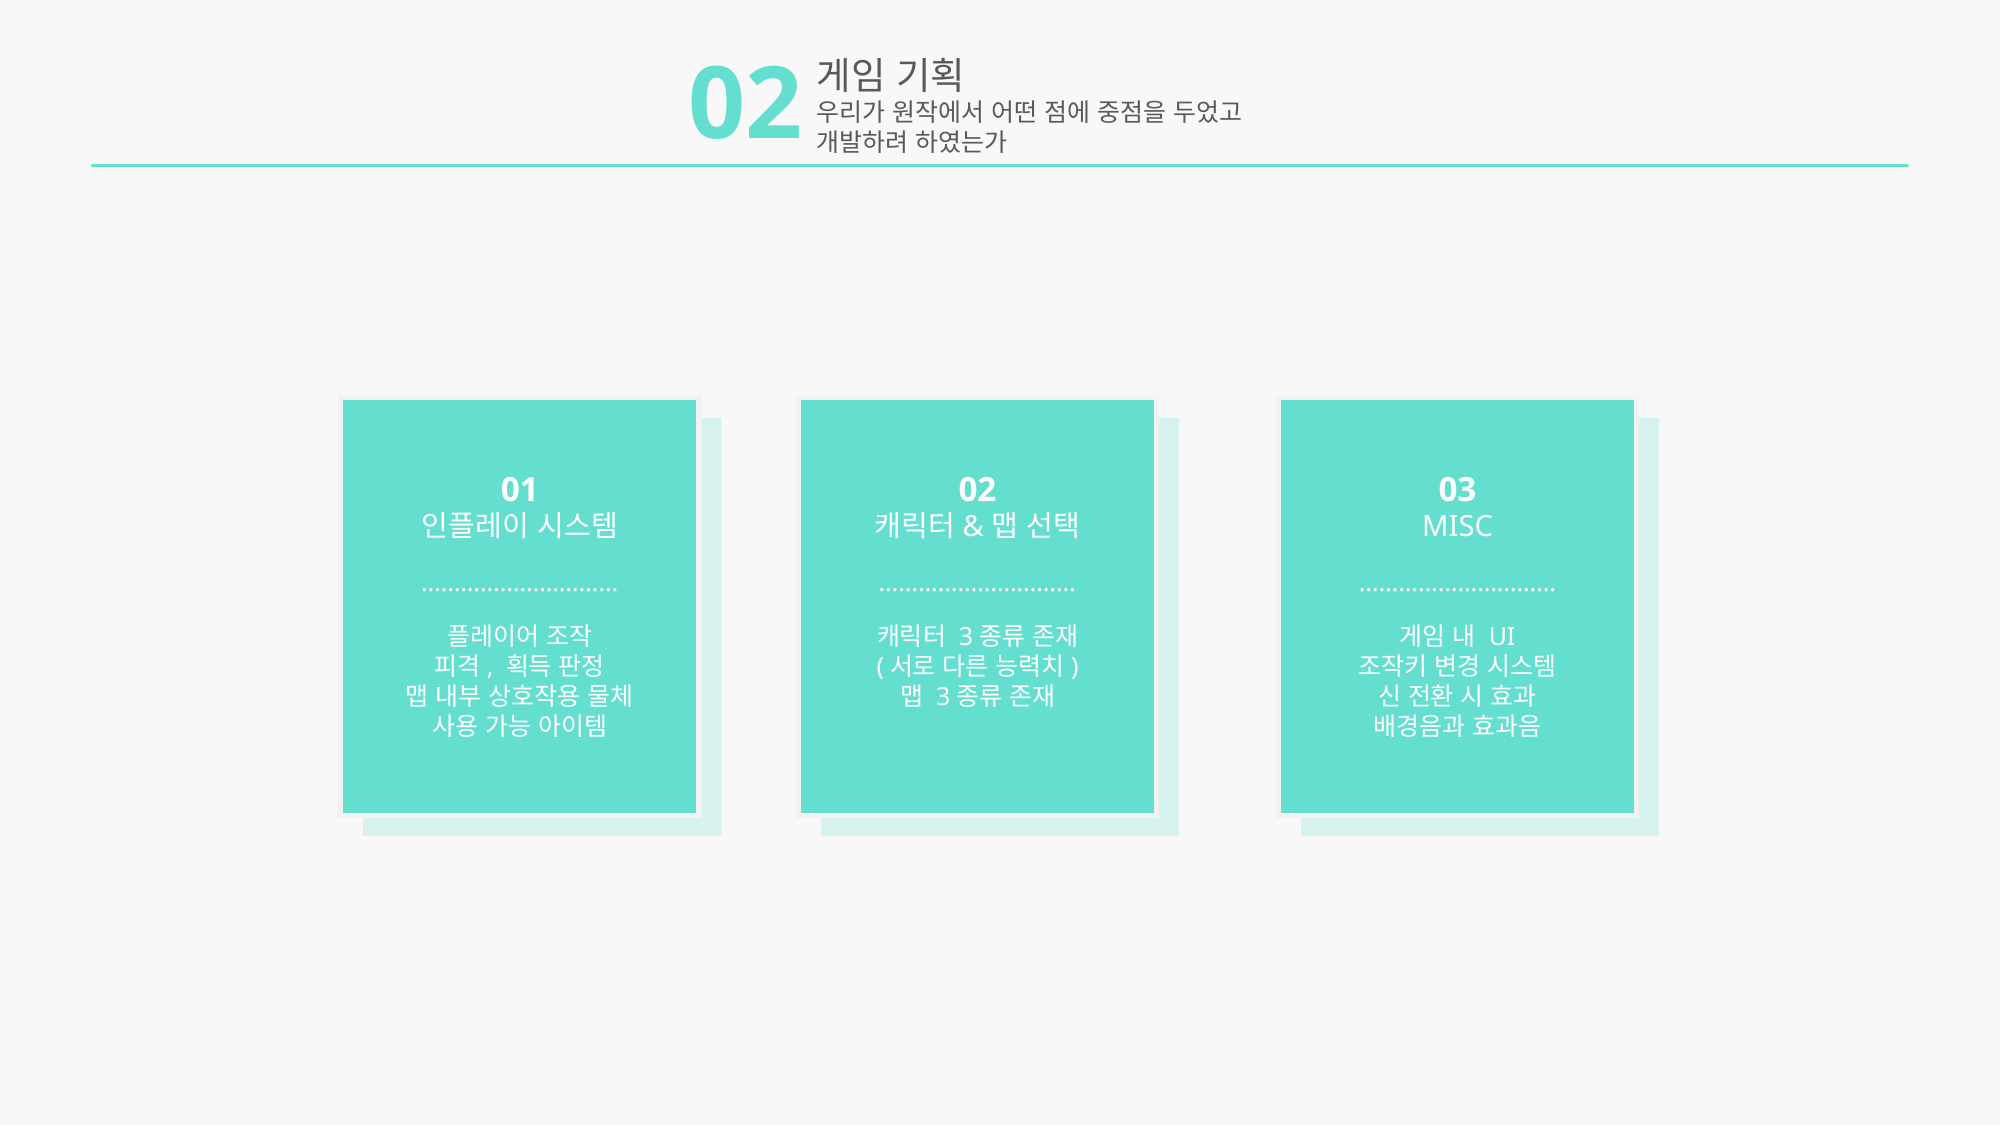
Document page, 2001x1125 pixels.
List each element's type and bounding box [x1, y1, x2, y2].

text_box [1327, 163, 1909, 168]
text_box [90, 163, 673, 168]
text_box [340, 397, 1660, 836]
text_box [673, 30, 1327, 168]
